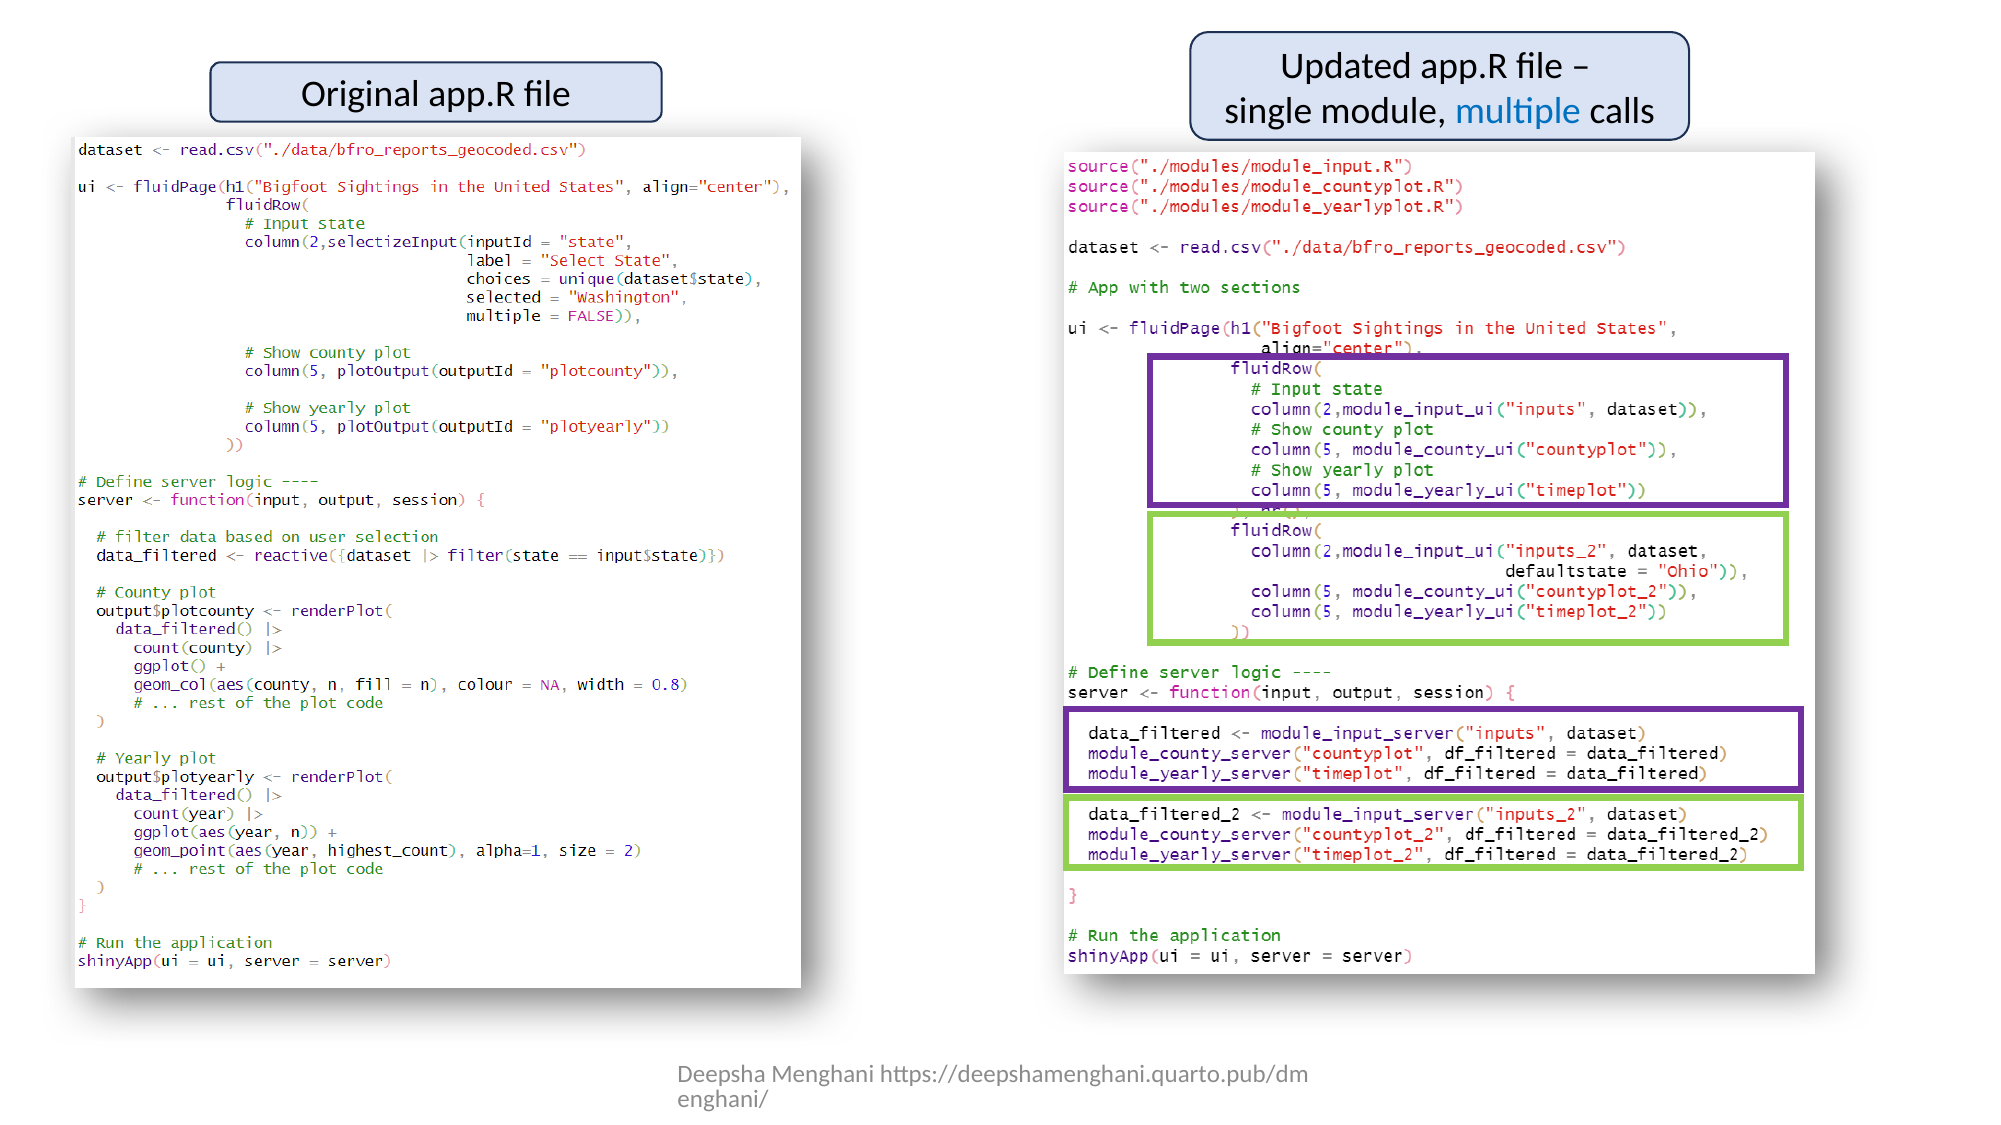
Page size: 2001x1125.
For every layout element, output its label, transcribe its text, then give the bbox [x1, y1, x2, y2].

picture [1064, 152, 1815, 974]
picture [71, 137, 801, 988]
text_box Updated app.R file – single module, multiple calls [1189, 31, 1691, 141]
text_box Original app.R file [209, 61, 663, 123]
footer Deepsha Menghani https://deepshamenghani.quarto.pub/dmenghani/ [662, 1042, 1338, 1103]
